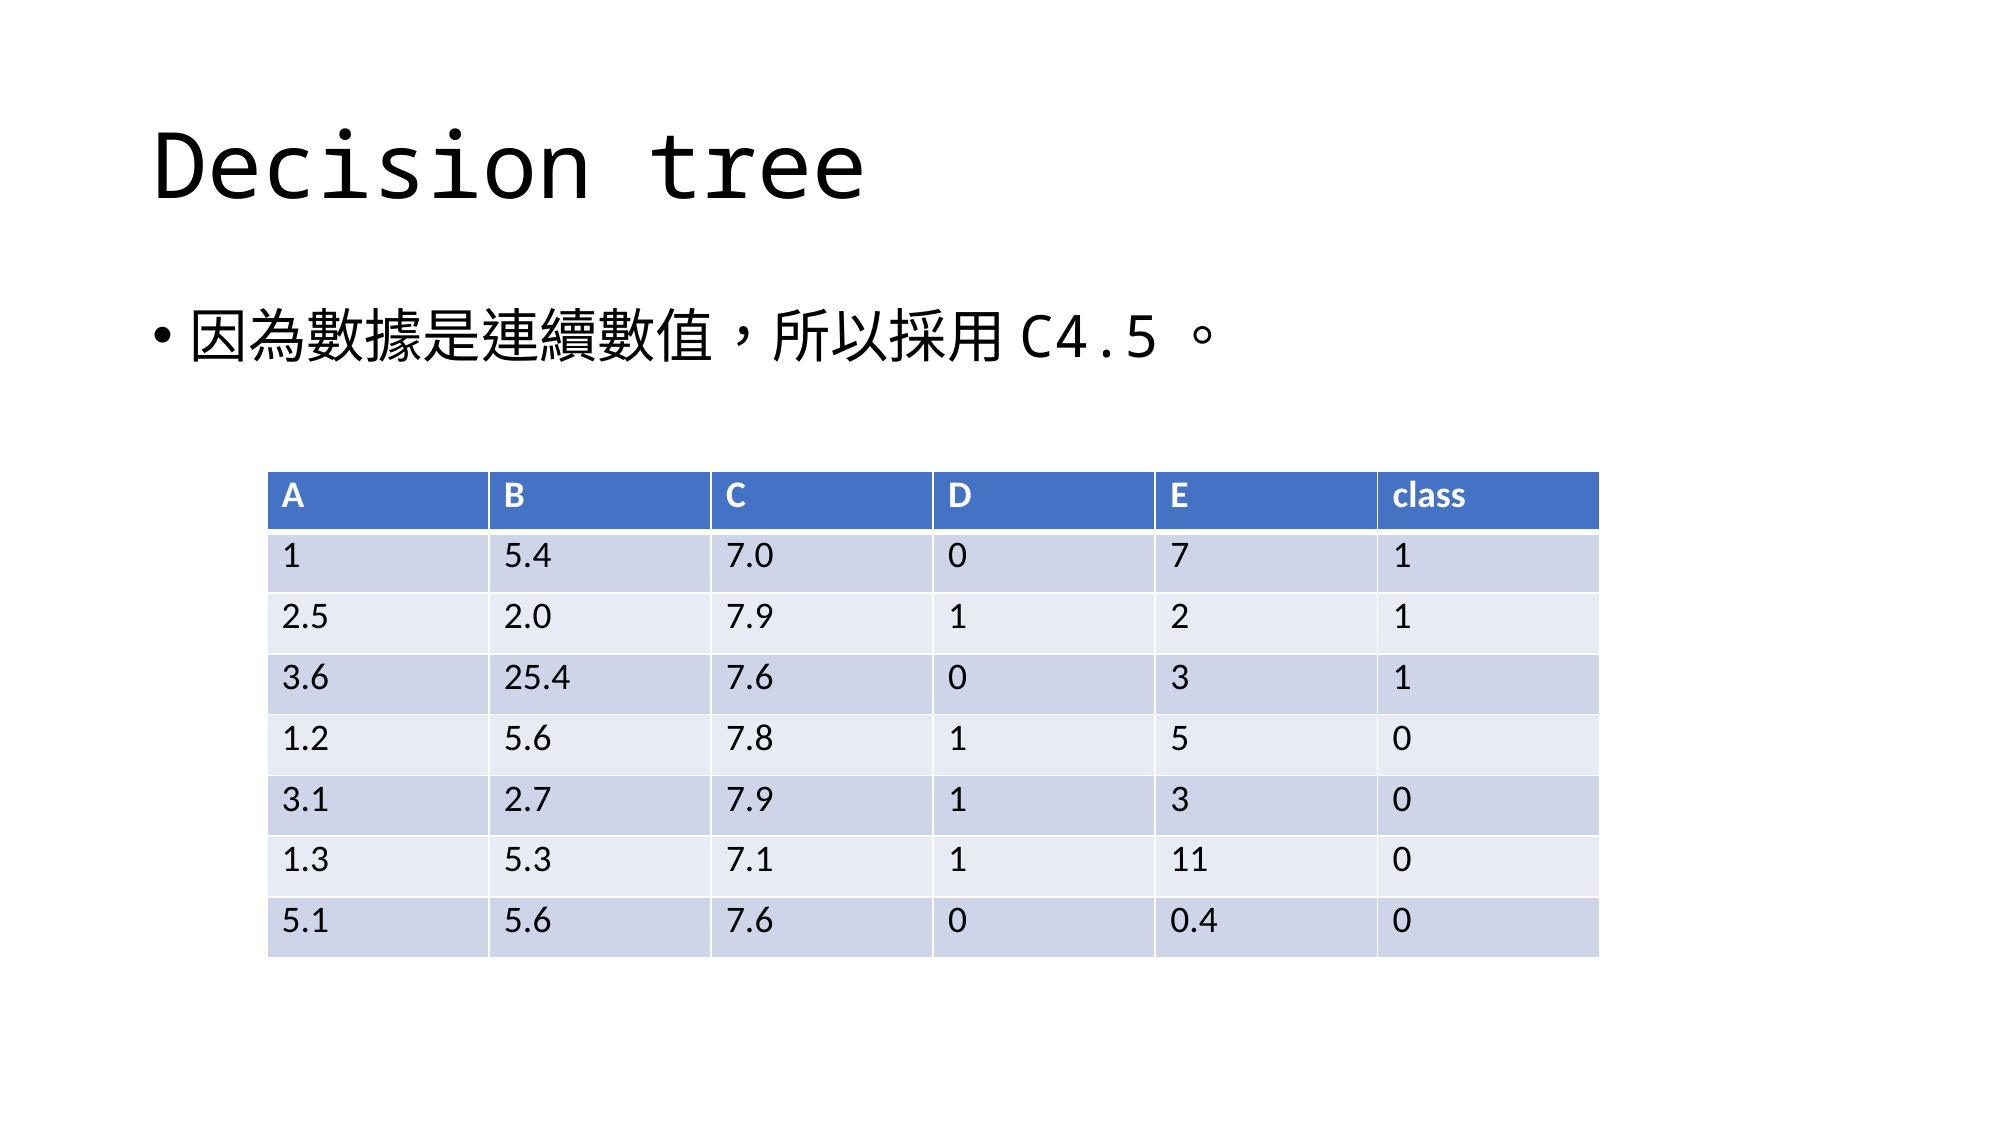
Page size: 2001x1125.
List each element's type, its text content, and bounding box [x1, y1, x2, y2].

table_header B [490, 472, 710, 529]
table_cell 5 [1156, 715, 1377, 775]
table_cell 1 [934, 715, 1154, 775]
table_cell 1 [268, 535, 488, 592]
title Decision tree [137, 59, 1863, 278]
table_cell 5.6 [490, 715, 710, 775]
table_cell 5.3 [490, 837, 710, 896]
table_header class [1378, 472, 1599, 529]
table_cell 7.1 [712, 837, 932, 896]
table_cell 5.6 [490, 898, 710, 957]
table_cell 7.9 [712, 594, 932, 653]
table_cell 0 [934, 655, 1154, 714]
list 因為數據是連續數值，所以採用C4.5。 [137, 299, 1863, 1014]
table_header D [934, 472, 1154, 529]
table_cell 7.6 [712, 655, 932, 714]
table_cell 3 [1156, 655, 1377, 714]
table_cell 0 [934, 898, 1154, 957]
table_cell 1 [1378, 655, 1599, 714]
table_cell 3.1 [268, 776, 488, 835]
table_cell 7.9 [712, 776, 932, 835]
table_cell 1 [1378, 594, 1599, 653]
table_cell 2.7 [490, 776, 710, 835]
table_cell 0 [1378, 898, 1599, 957]
table_cell 7.0 [712, 535, 932, 592]
table_cell 0.4 [1156, 898, 1377, 957]
table_cell 1 [934, 594, 1154, 653]
table_cell 3 [1156, 776, 1377, 835]
table_cell 1 [1378, 535, 1599, 592]
table_header A [268, 472, 488, 529]
table_cell 7.8 [712, 715, 932, 775]
table_cell 1.2 [268, 715, 488, 775]
table_cell 5.4 [490, 535, 710, 592]
table_cell 7 [1156, 535, 1377, 592]
table_cell 0 [934, 535, 1154, 592]
table_cell 7.6 [712, 898, 932, 957]
table_cell 2.5 [268, 594, 488, 653]
table_header C [712, 472, 932, 529]
table_cell 0 [1378, 776, 1599, 835]
table_cell 1 [934, 837, 1154, 896]
table_cell 2.0 [490, 594, 710, 653]
table_cell 0 [1378, 837, 1599, 896]
table_cell 11 [1156, 837, 1377, 896]
table_header E [1156, 472, 1377, 529]
table_cell 3.6 [268, 655, 488, 714]
table_cell 25.4 [490, 655, 710, 714]
table_cell 0 [1378, 715, 1599, 775]
table_cell 5.1 [268, 898, 488, 957]
table_cell 2 [1156, 594, 1377, 653]
table_cell 1 [934, 776, 1154, 835]
table_cell 1.3 [268, 837, 488, 896]
